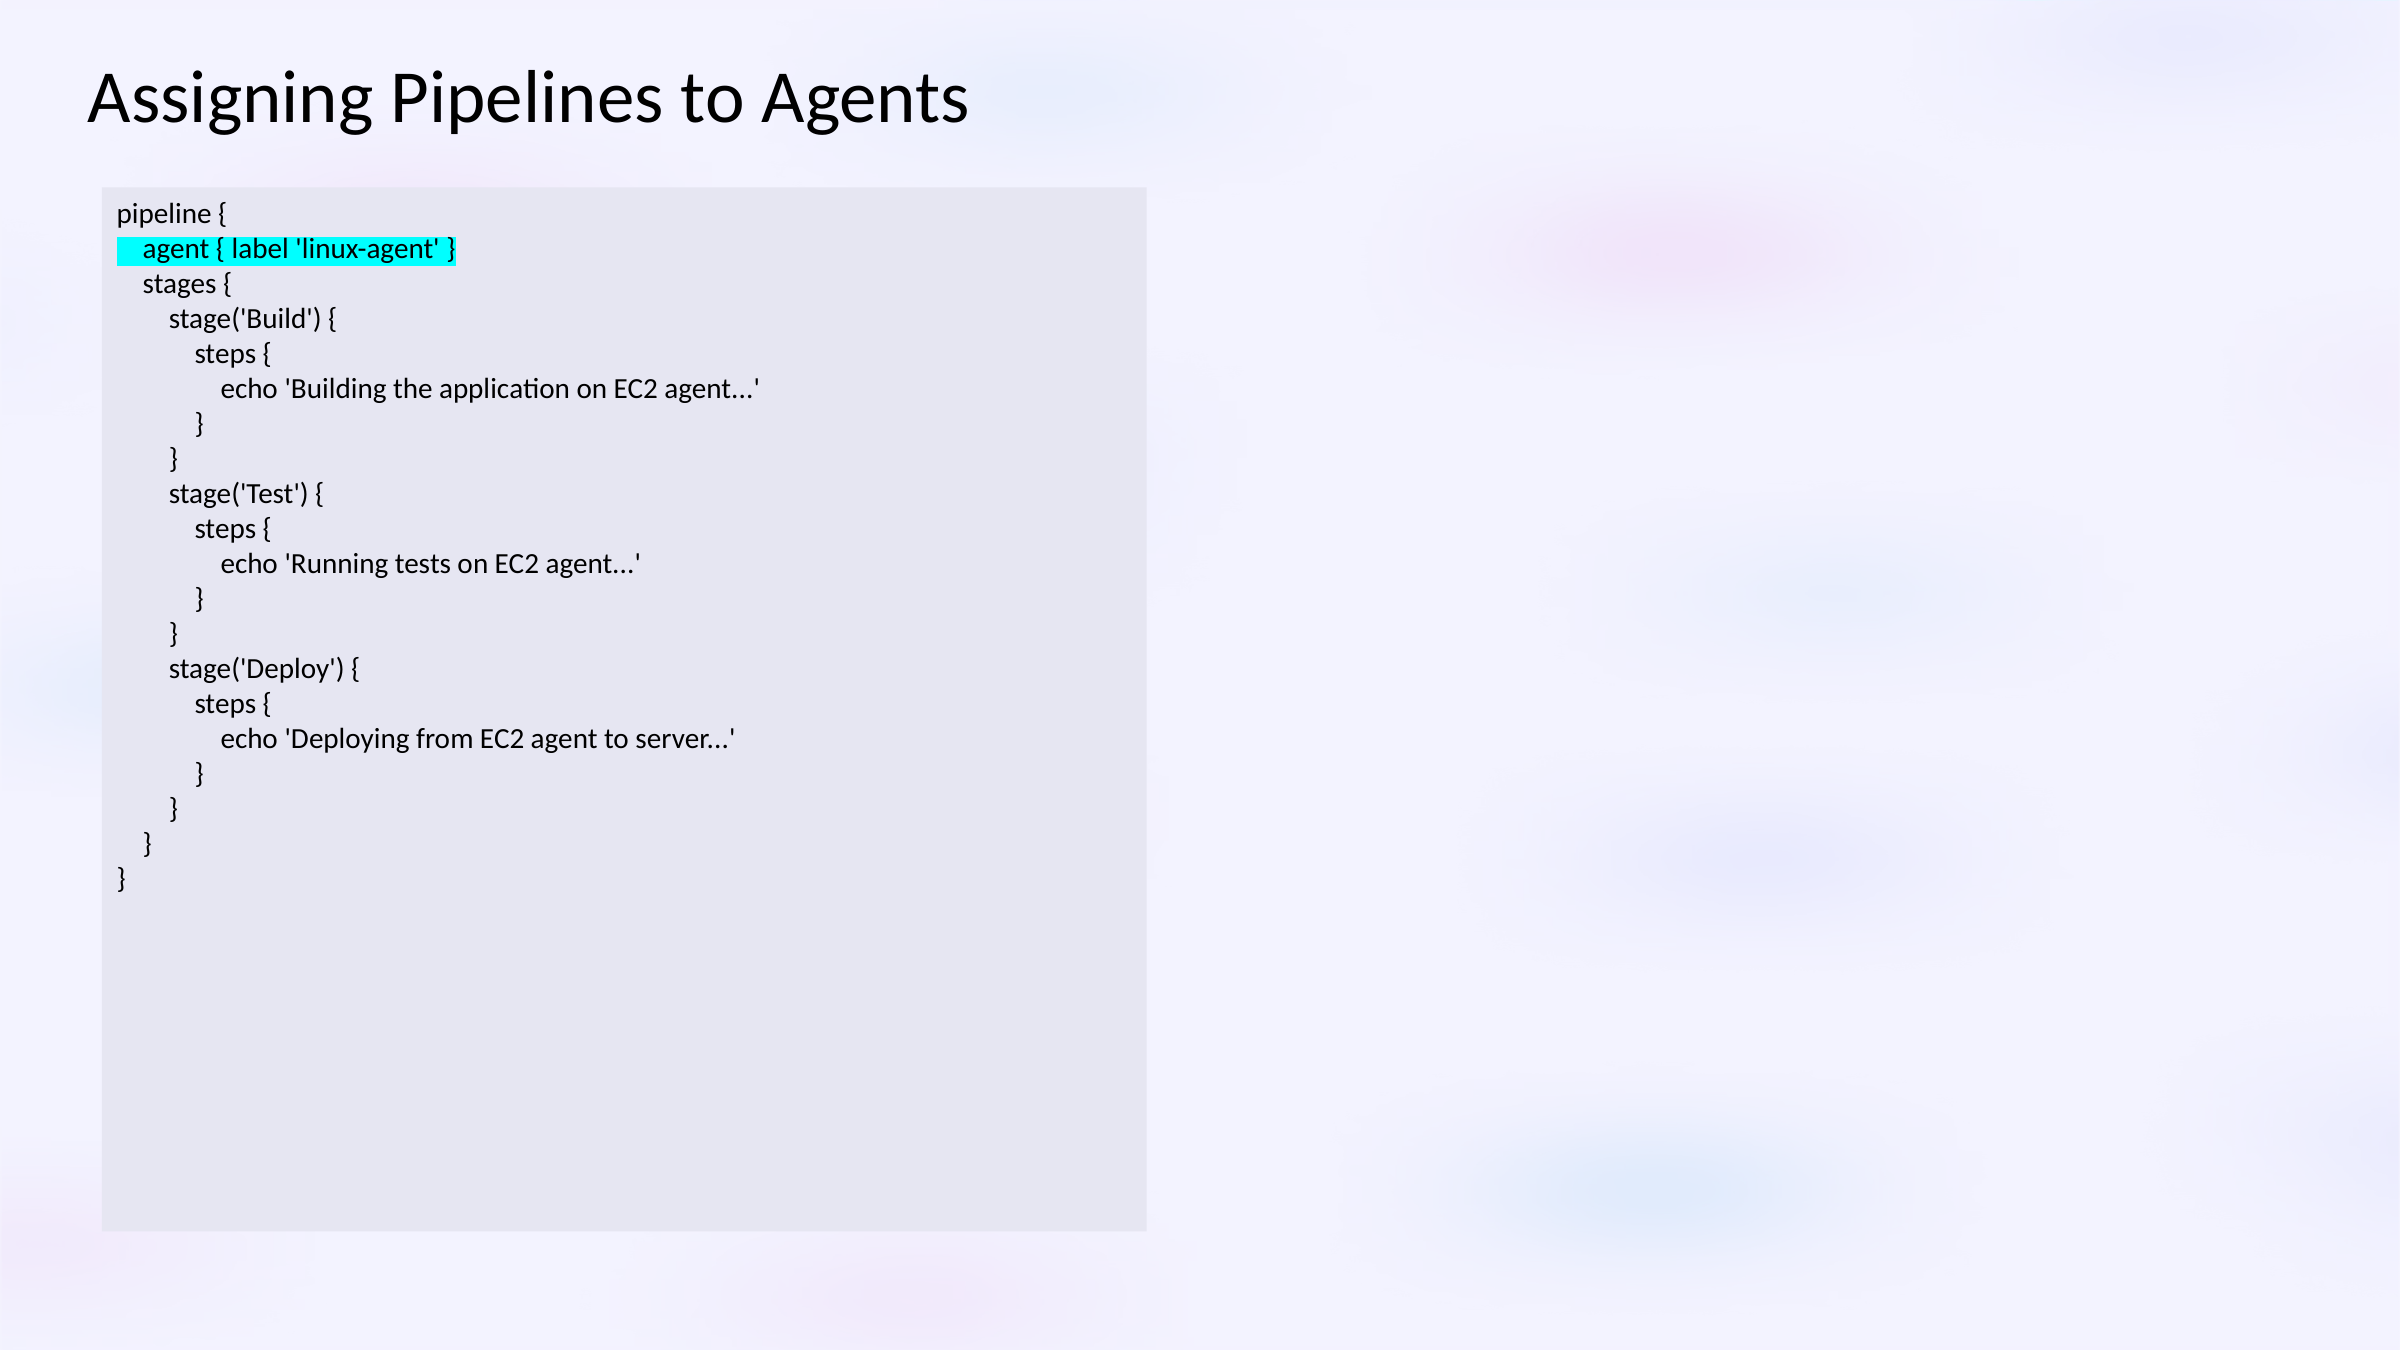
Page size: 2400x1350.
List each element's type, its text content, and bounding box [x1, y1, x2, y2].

text_box pipeline { agent { label 'linux-agent' } stages { stage('Build') { steps { echo 'Building the application on EC2 agent...' } } stage('Test') { steps { echo 'Running tests on EC2 agent...' } } stage('Deploy') { steps { echo 'Deploying from EC2 agent to server...' } } } } [101, 187, 1147, 1232]
text_box Assigning Pipelines to Agents [87, 61, 1365, 160]
